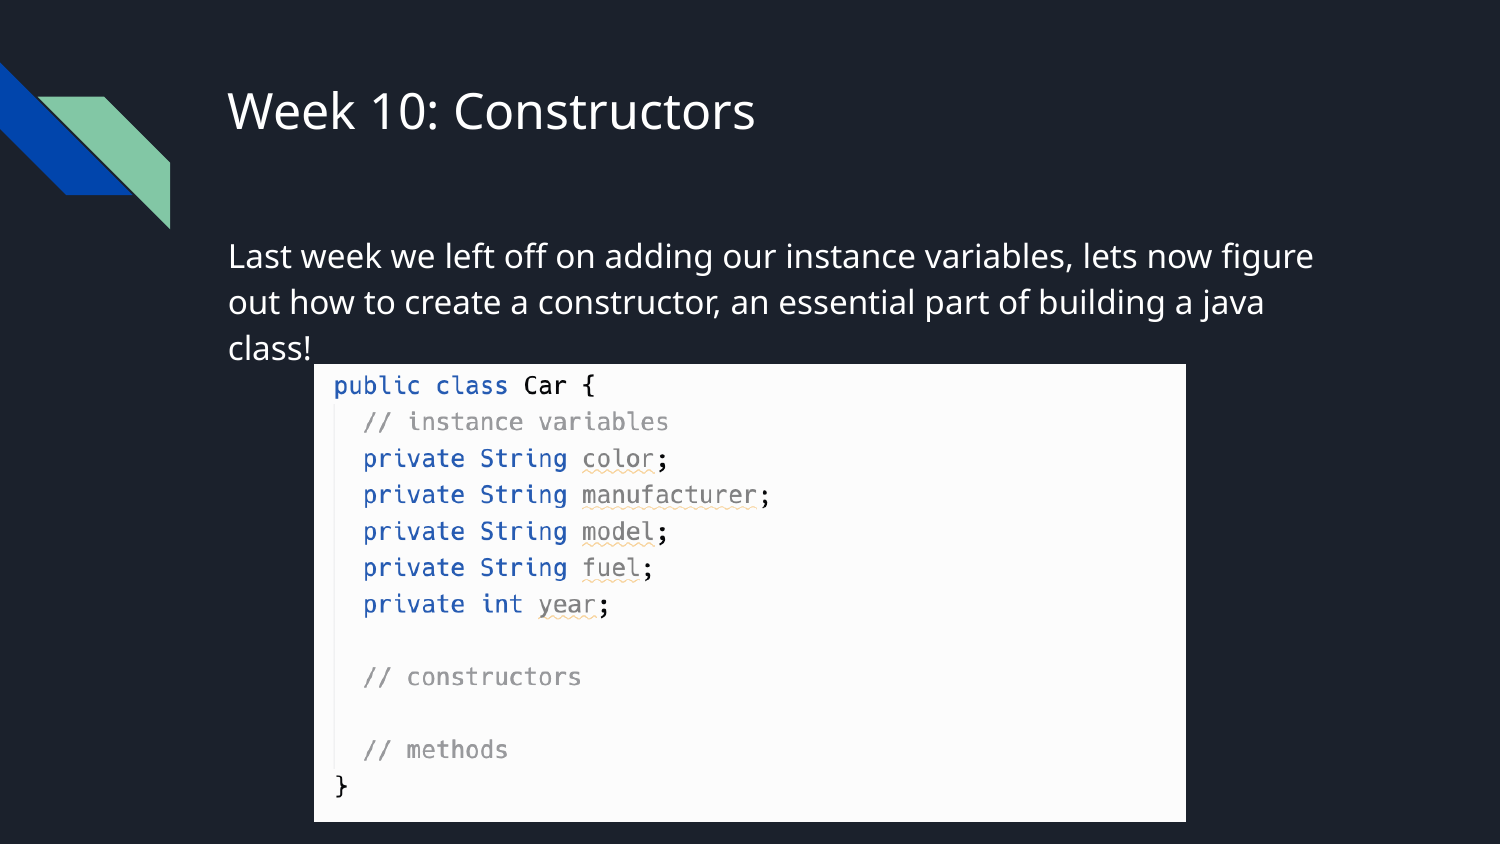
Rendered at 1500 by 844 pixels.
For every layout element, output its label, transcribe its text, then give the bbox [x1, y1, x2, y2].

picture [313, 364, 1187, 823]
title Week 10: Constructors [212, 64, 1368, 214]
list Last week we left off on adding our instance variables, lets now figure out how to create a constructor, an essential part of building a java class! [212, 214, 1368, 693]
